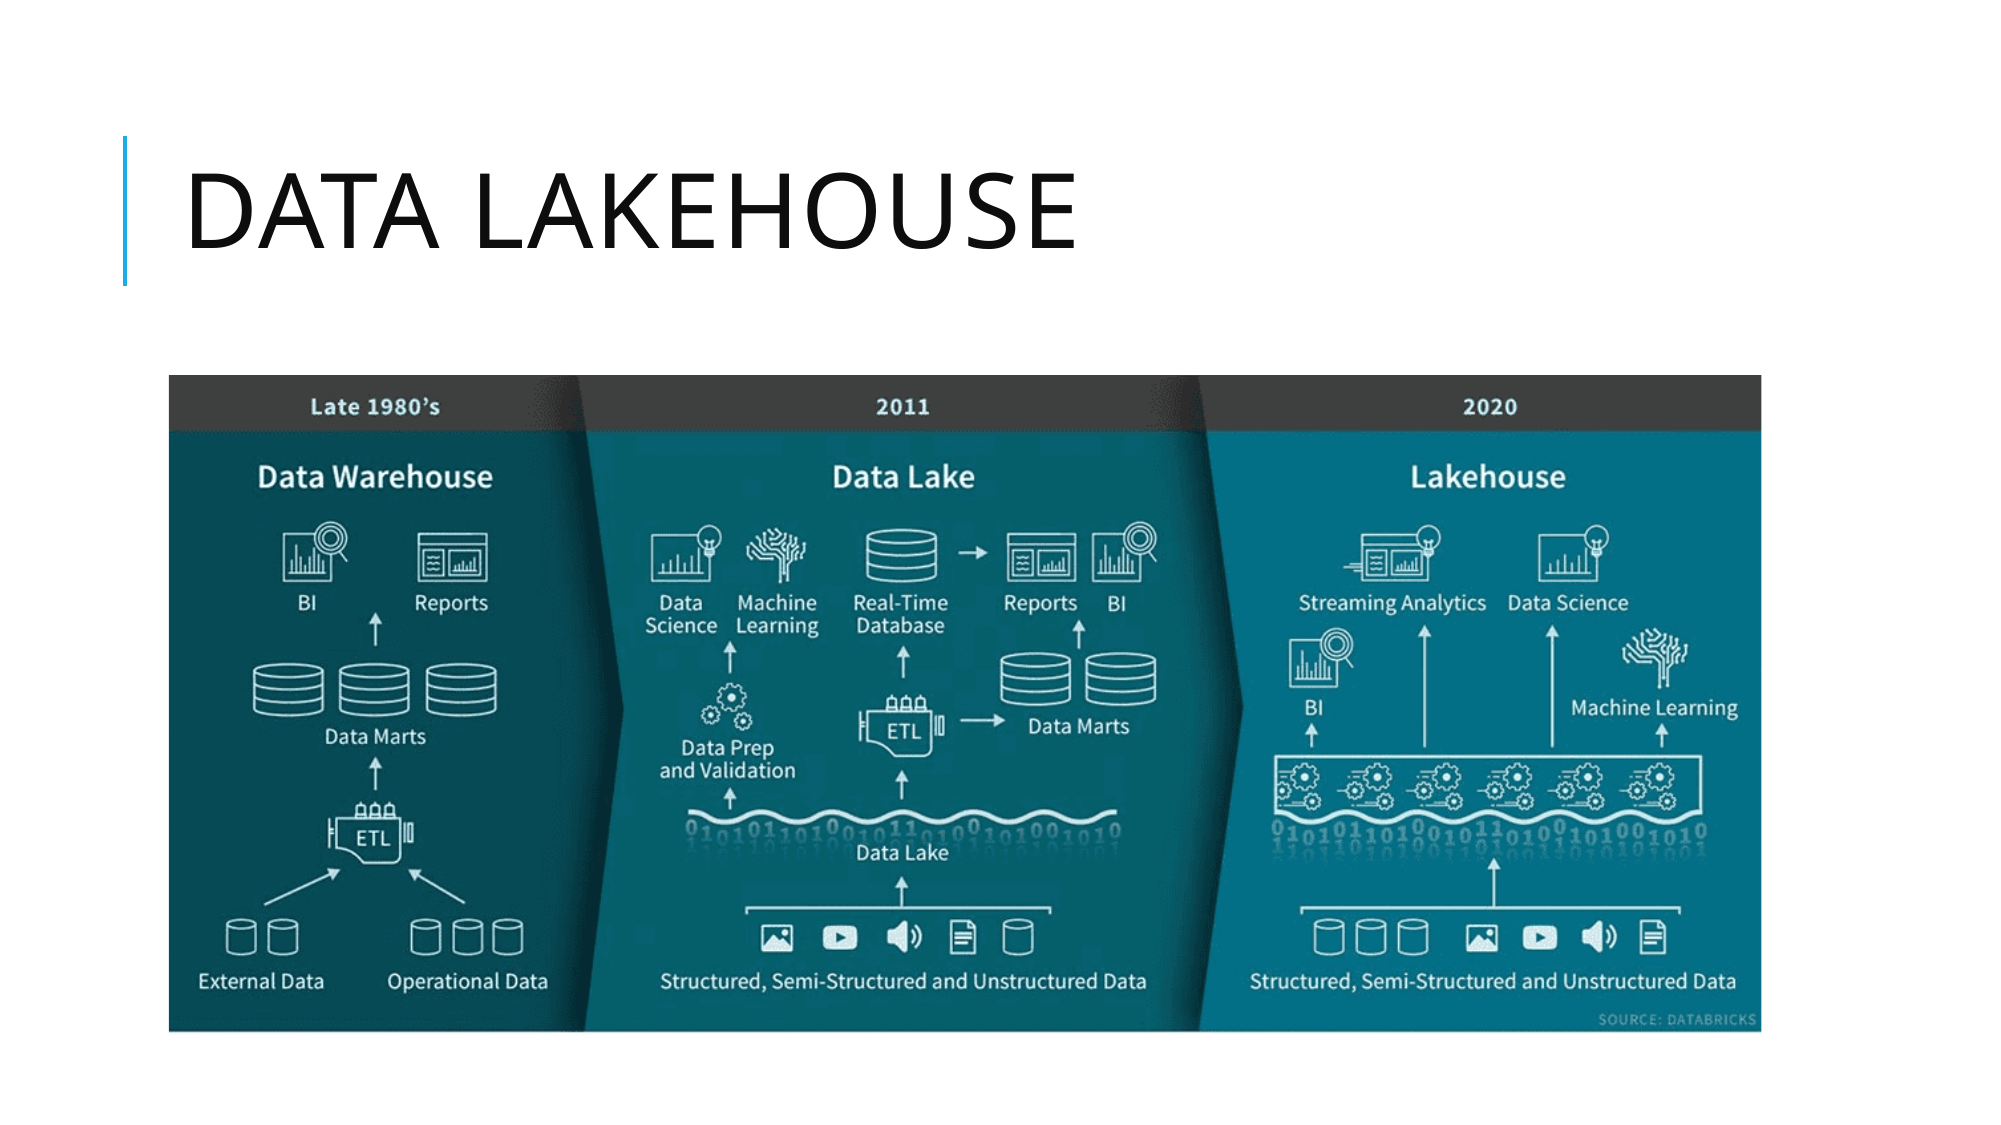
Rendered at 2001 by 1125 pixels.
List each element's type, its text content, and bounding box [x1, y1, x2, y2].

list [168, 374, 1762, 1036]
title Data lakehouse [168, 96, 1763, 342]
